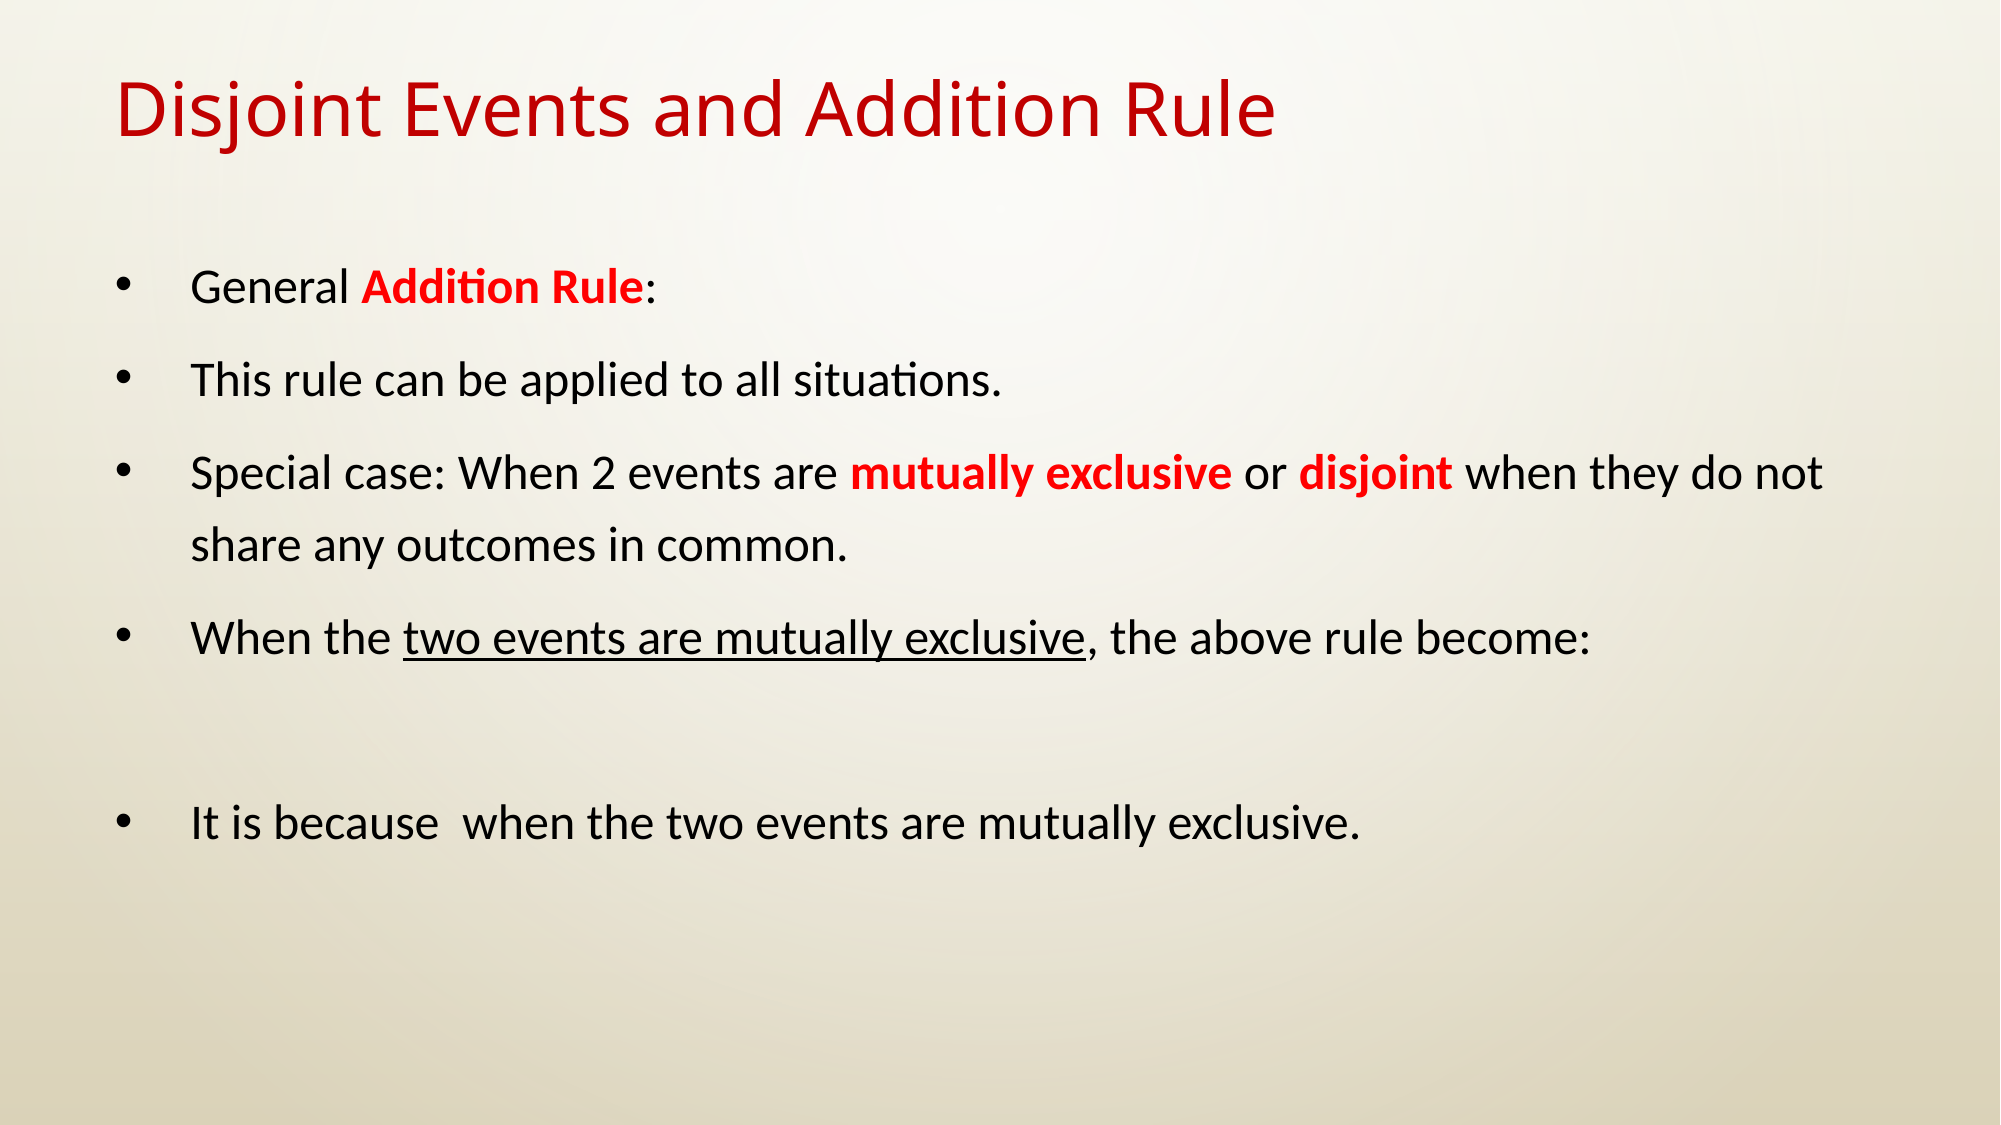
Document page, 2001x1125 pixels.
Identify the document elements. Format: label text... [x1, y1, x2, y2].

title Disjoint Events and Addition Rule [99, 64, 1900, 215]
table_cell 10 [0, 0, 2000, 176]
